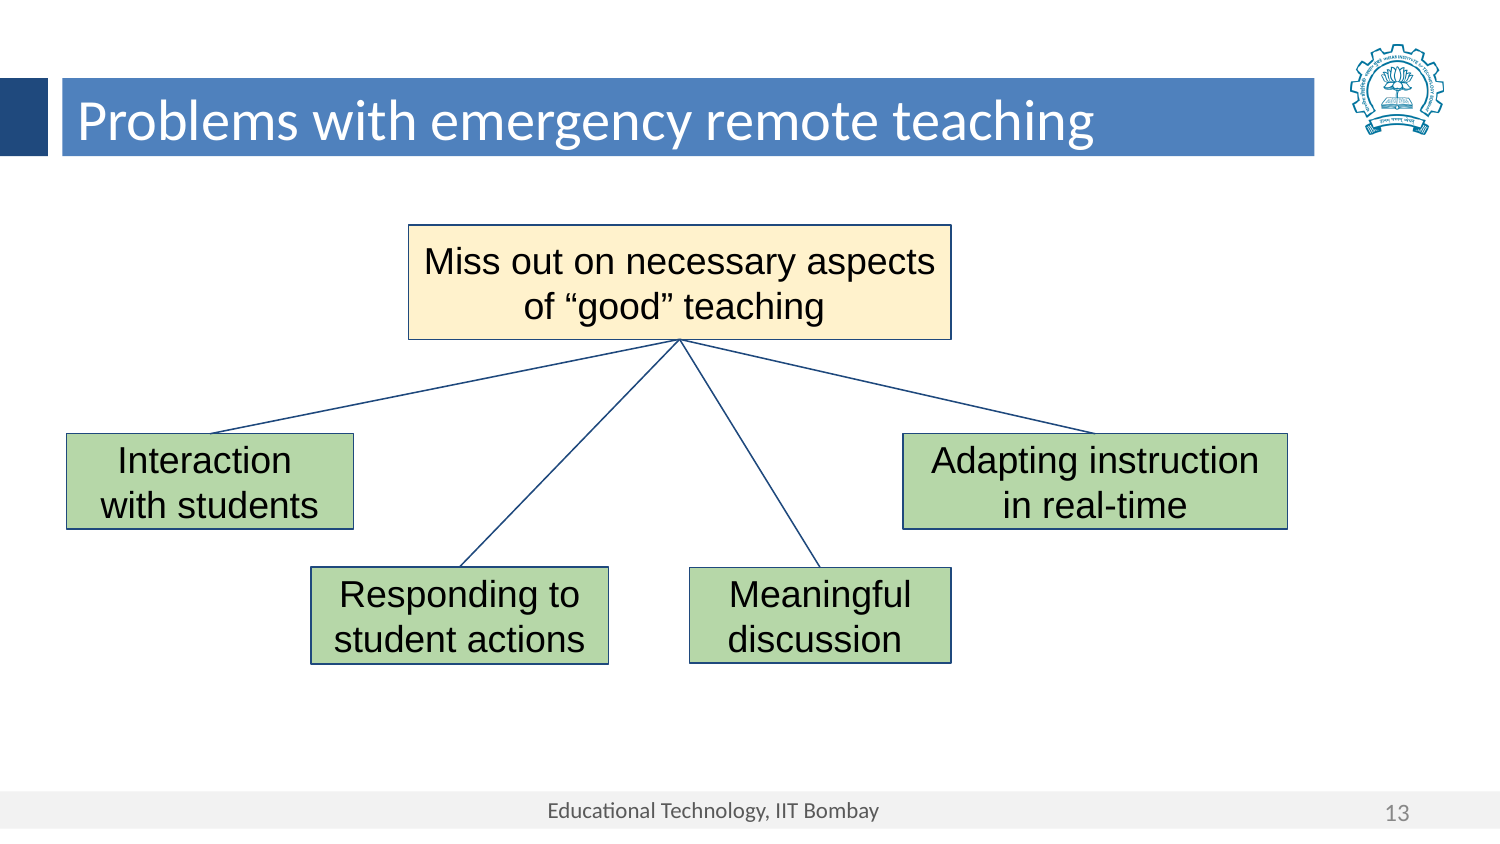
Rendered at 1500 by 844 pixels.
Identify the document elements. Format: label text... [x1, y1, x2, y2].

text_box Meaningful discussion [689, 567, 951, 664]
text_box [679, 339, 1096, 434]
picture [1374, 126, 1420, 135]
text_box Interaction with students [66, 433, 354, 530]
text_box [459, 339, 675, 567]
list Problems with emergency remote teaching [62, 78, 1288, 156]
picture [1350, 44, 1444, 135]
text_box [209, 339, 457, 434]
text_box Responding to student actions [311, 566, 609, 665]
text_box Miss out on necessary aspects of “good” teaching [408, 224, 951, 337]
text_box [679, 441, 821, 568]
text_box Adapting instruction in real-time [903, 433, 1288, 530]
slide_number 13 [1332, 789, 1425, 835]
